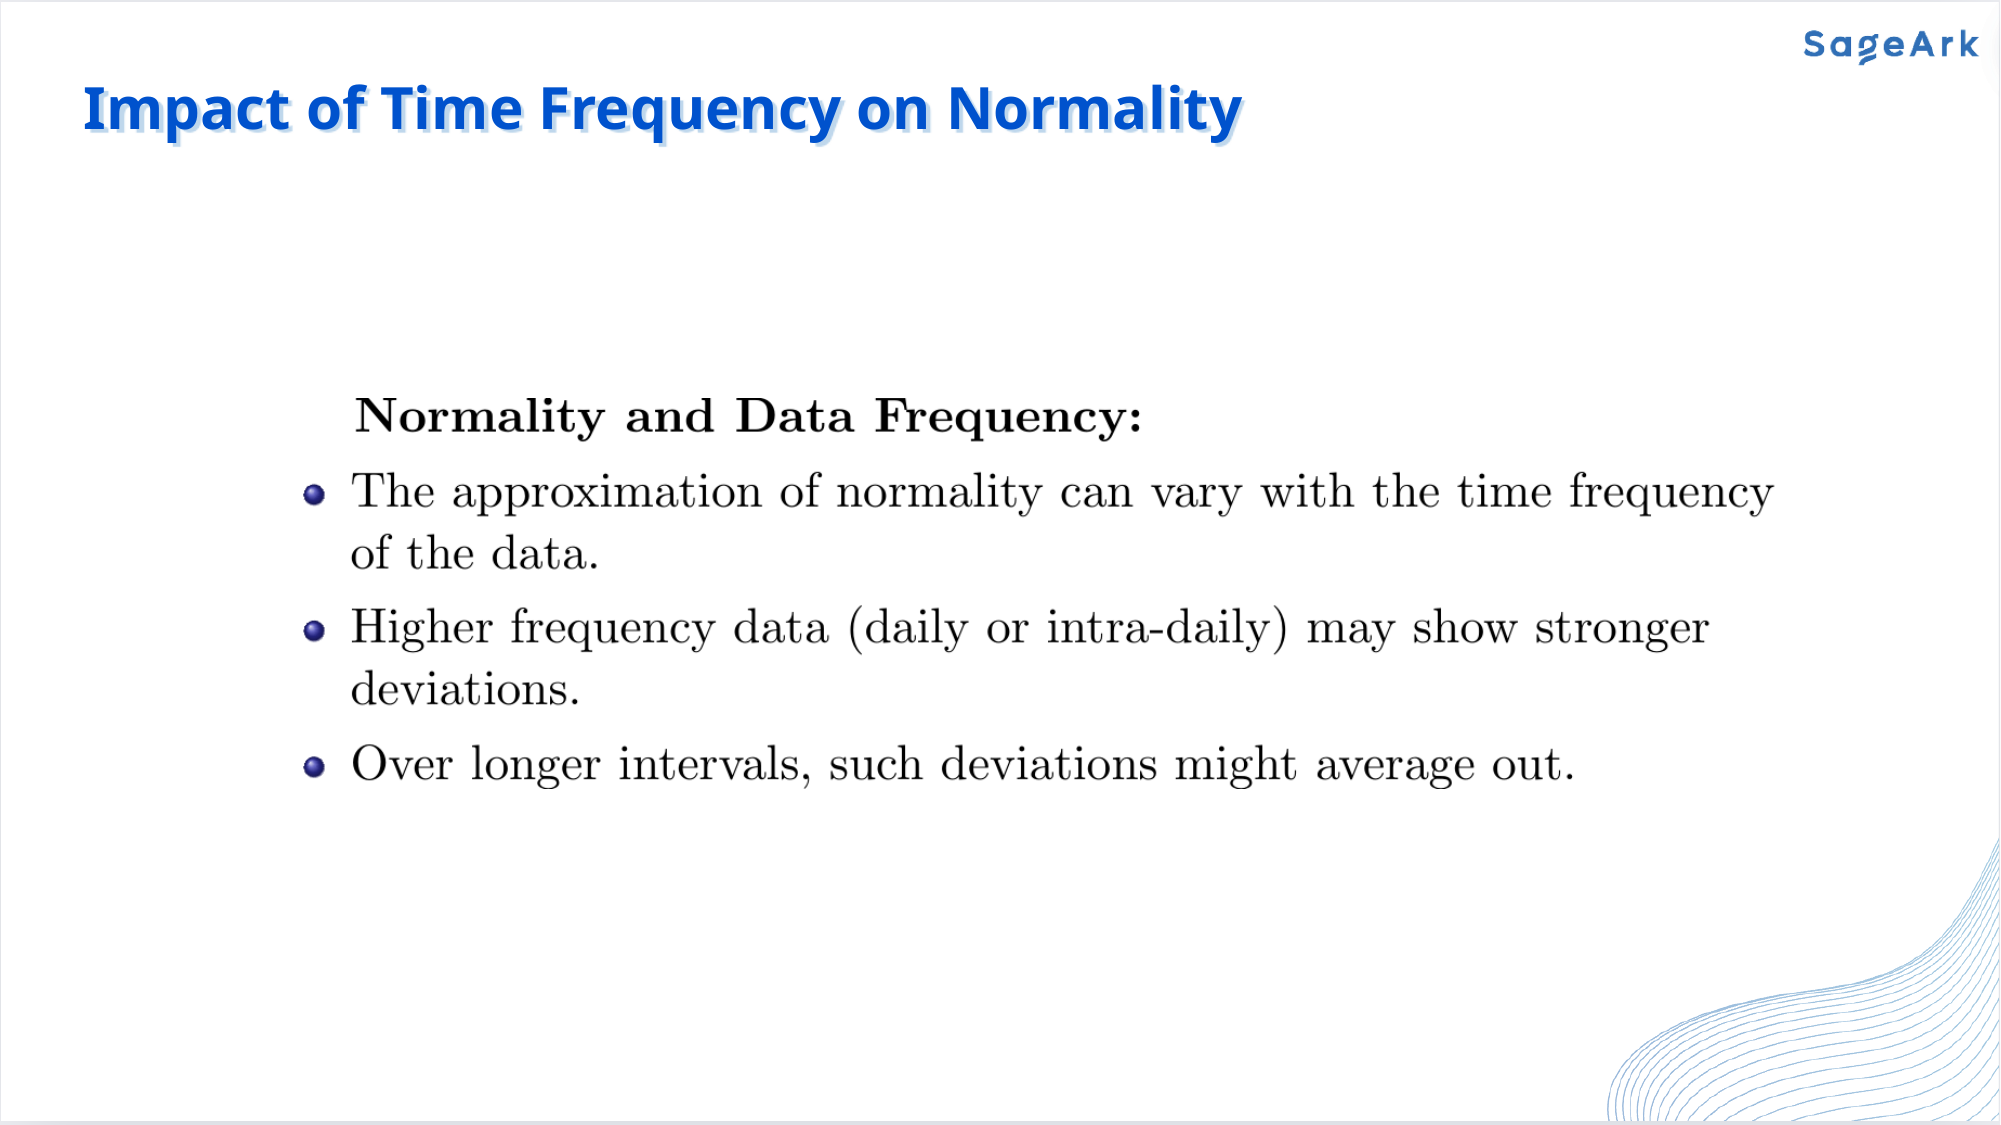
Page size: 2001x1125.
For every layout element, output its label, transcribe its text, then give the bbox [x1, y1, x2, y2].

picture [0, 0, 2001, 1125]
title Impact of Time Frequency on Normality [68, 51, 1794, 170]
